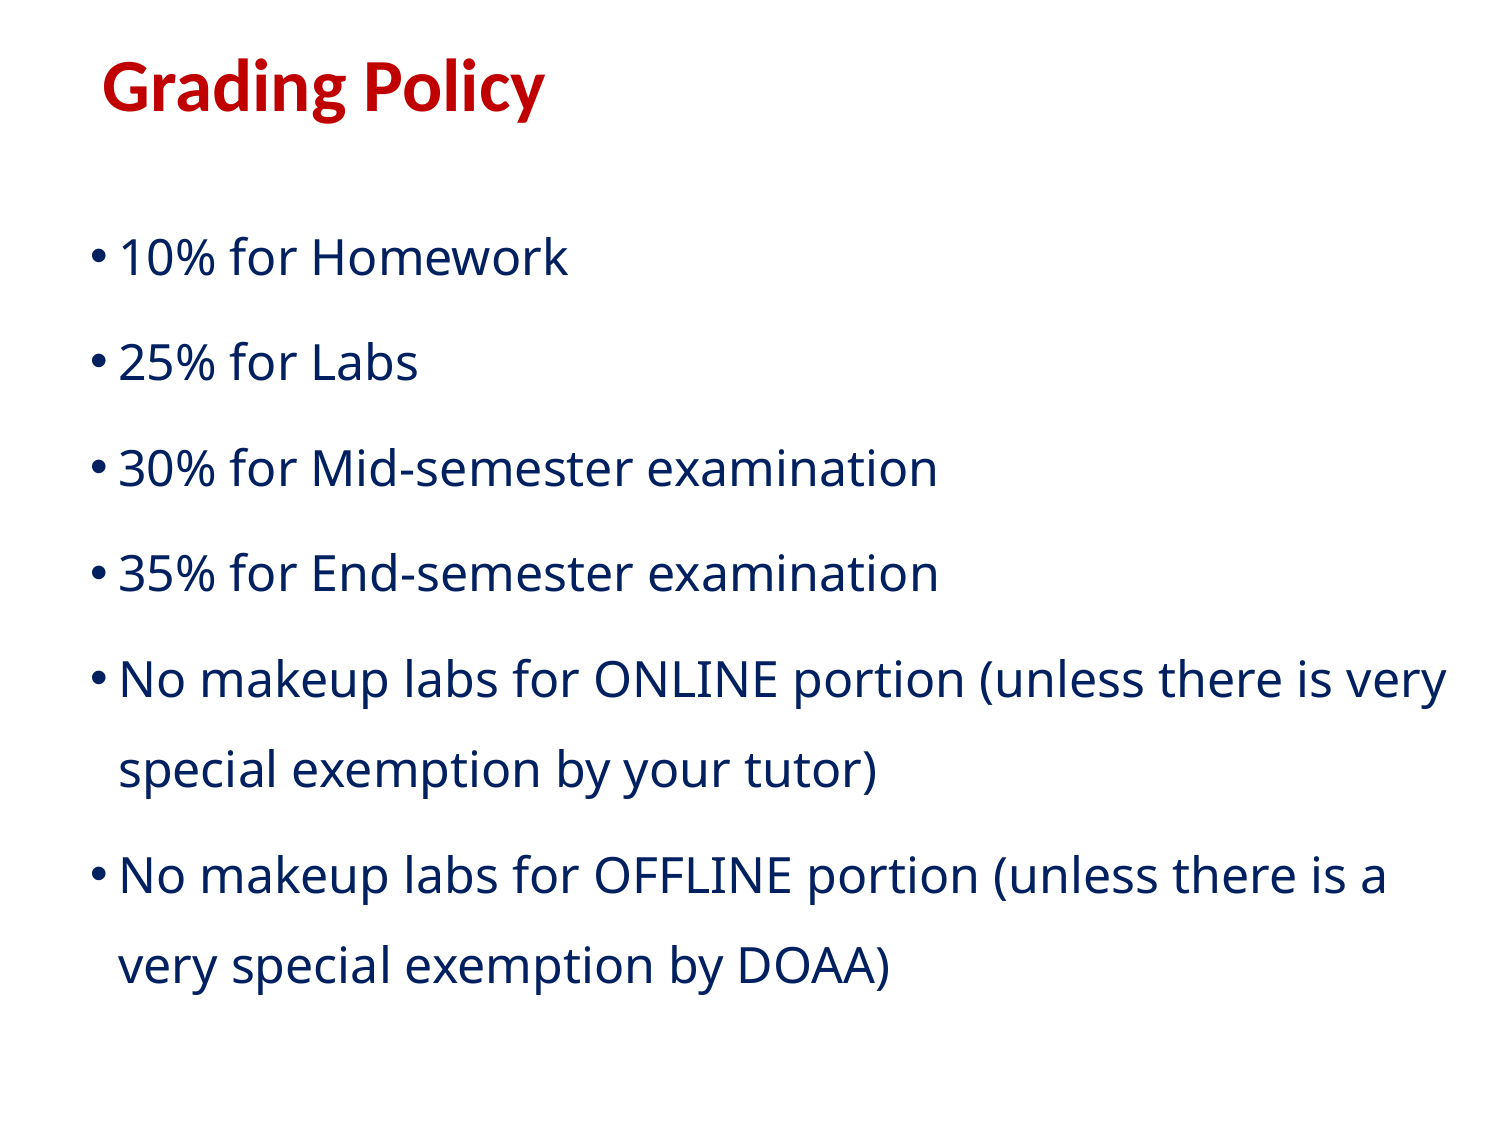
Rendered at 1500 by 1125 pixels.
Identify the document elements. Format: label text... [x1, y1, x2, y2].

list 10% for Homework 25% for Labs 30% for Mid-semester examination 35% for End-semester examination No makeup labs for ONLINE portion (unless there is very special exemption by your tutor) No makeup labs for OFFLINE portion (unless there is a very special exemption by DOAA) [75, 187, 1500, 1013]
title Grading Policy [87, 37, 1438, 138]
